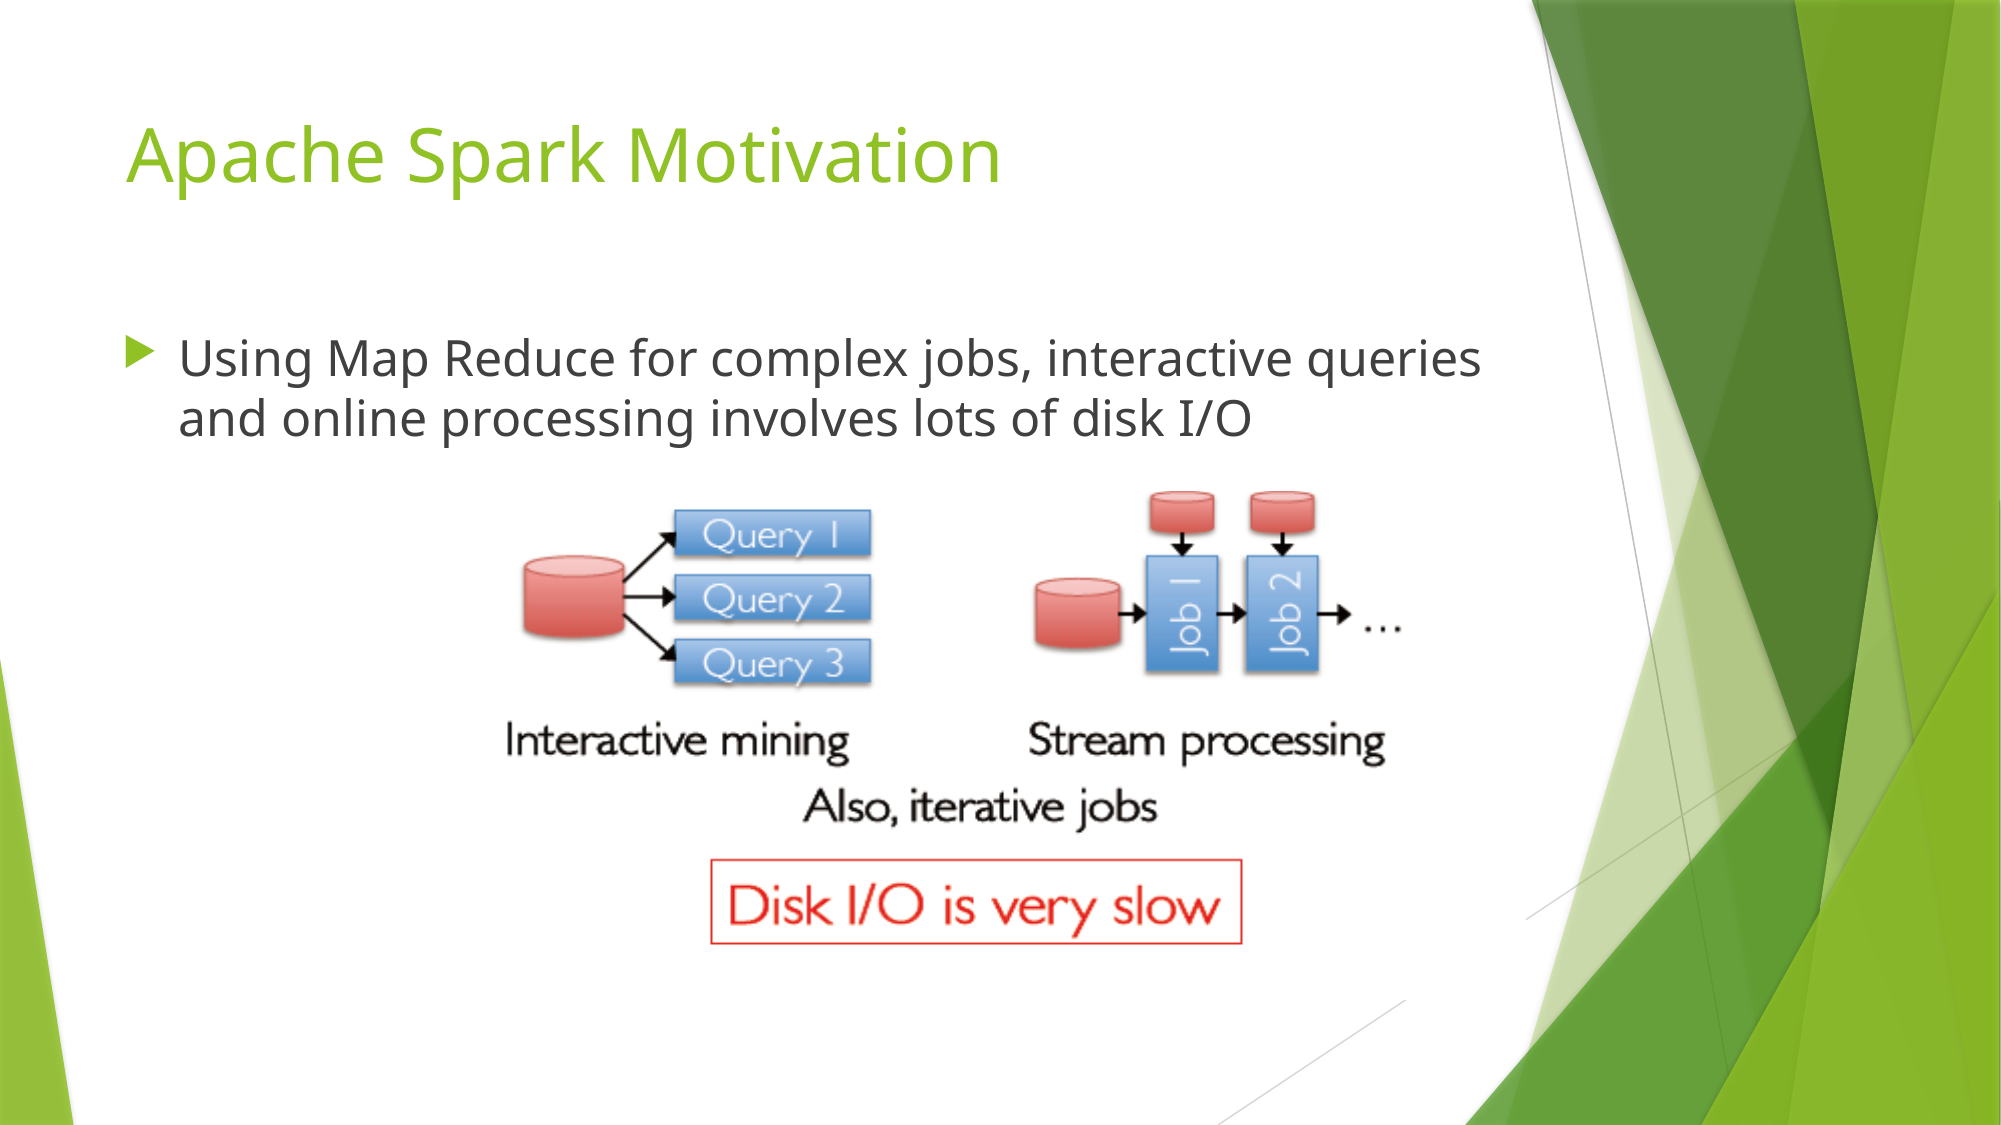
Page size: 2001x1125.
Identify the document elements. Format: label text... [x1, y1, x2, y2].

title Apache Spark Motivation [111, 99, 1522, 317]
list Using Map Reduce for complex jobs, interactive queries and online processing involves lots of disk I/O [107, 318, 1518, 956]
picture [444, 491, 1526, 1001]
